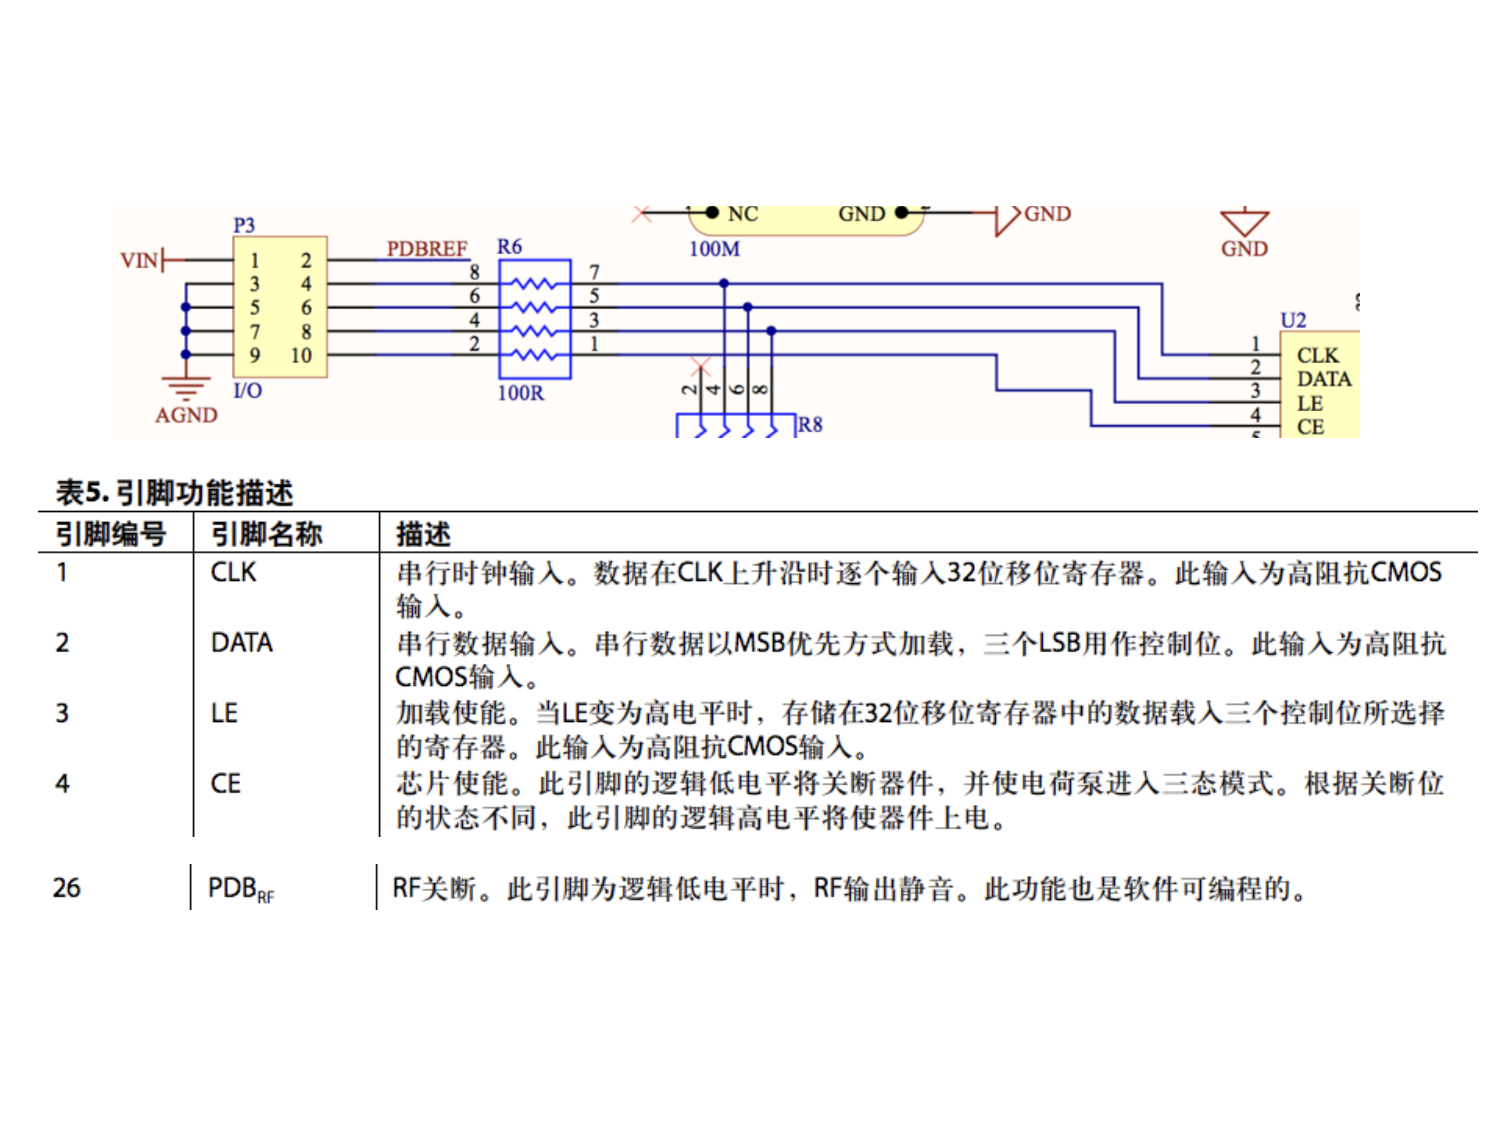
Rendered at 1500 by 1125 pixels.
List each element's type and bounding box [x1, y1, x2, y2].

picture [112, 206, 1360, 438]
picture [0, 464, 1479, 837]
picture [26, 864, 1325, 910]
